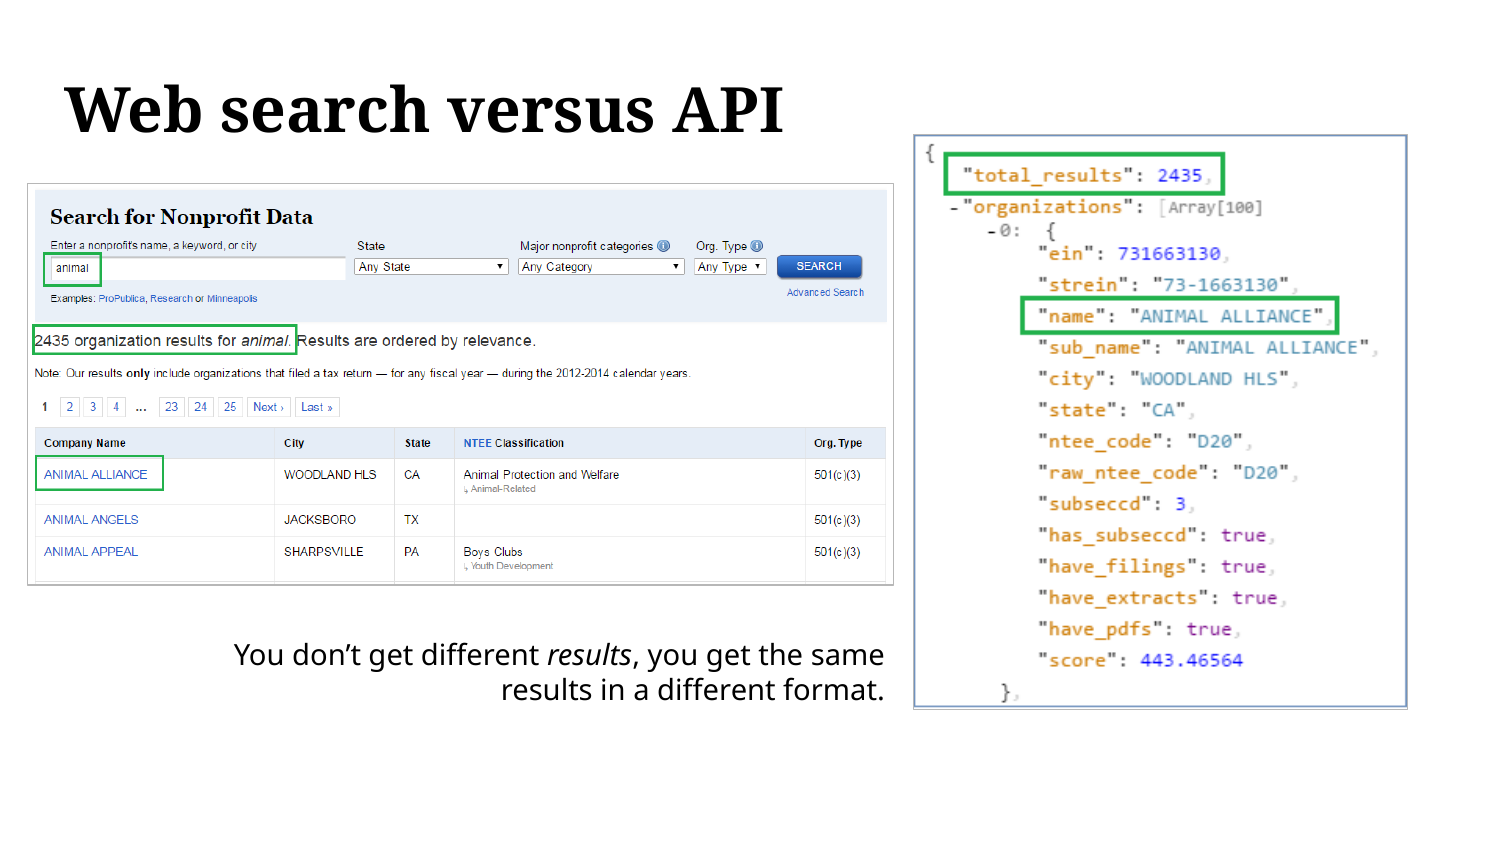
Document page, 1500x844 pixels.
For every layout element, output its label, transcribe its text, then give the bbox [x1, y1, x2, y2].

text_box You don’t get different results, you get the same results in a different format. [189, 621, 901, 754]
picture [28, 183, 894, 585]
title Web search versus API [49, 55, 1448, 160]
picture [914, 134, 1407, 709]
